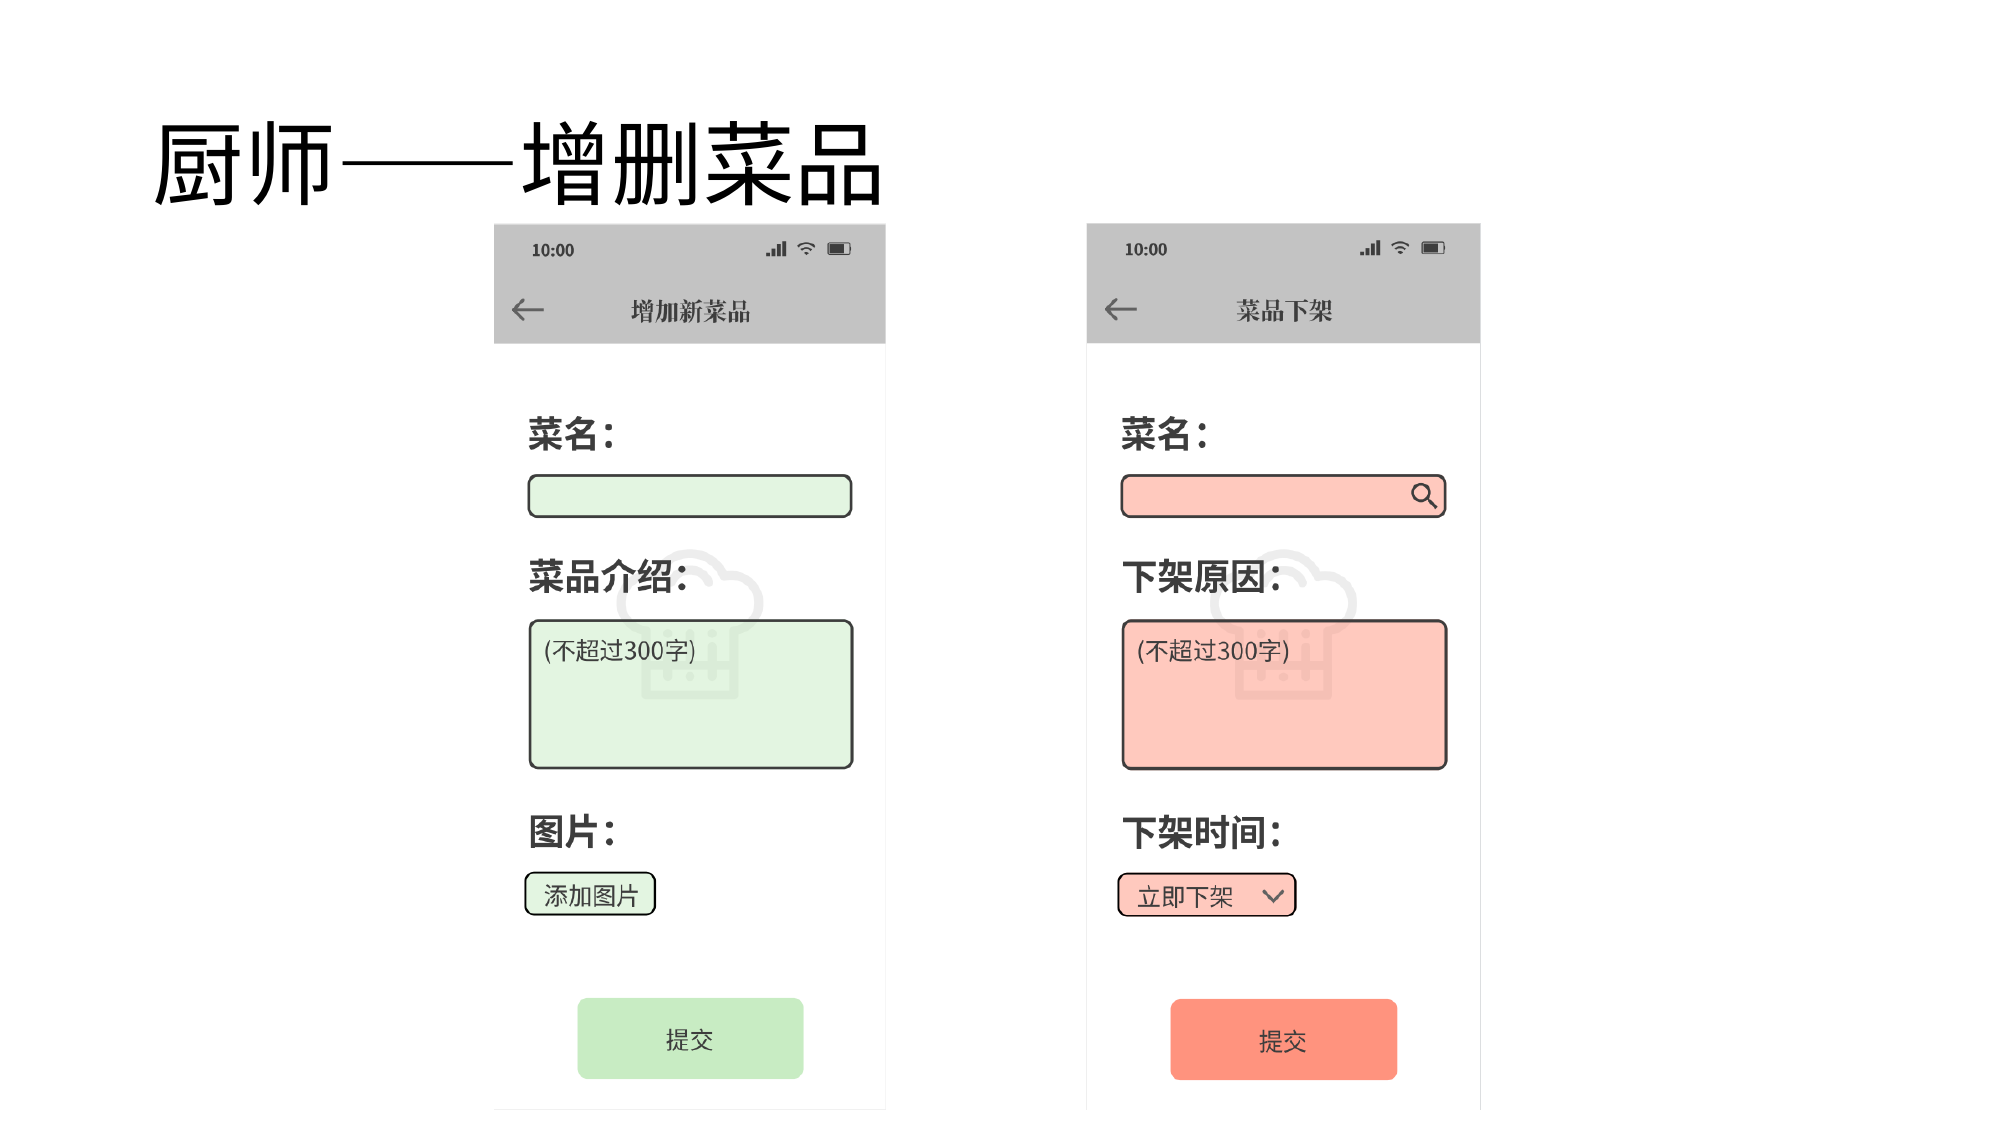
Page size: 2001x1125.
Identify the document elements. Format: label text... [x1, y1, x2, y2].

picture [494, 223, 886, 1110]
picture [1086, 223, 1481, 1110]
title 厨师——增删菜品 [137, 59, 1863, 278]
